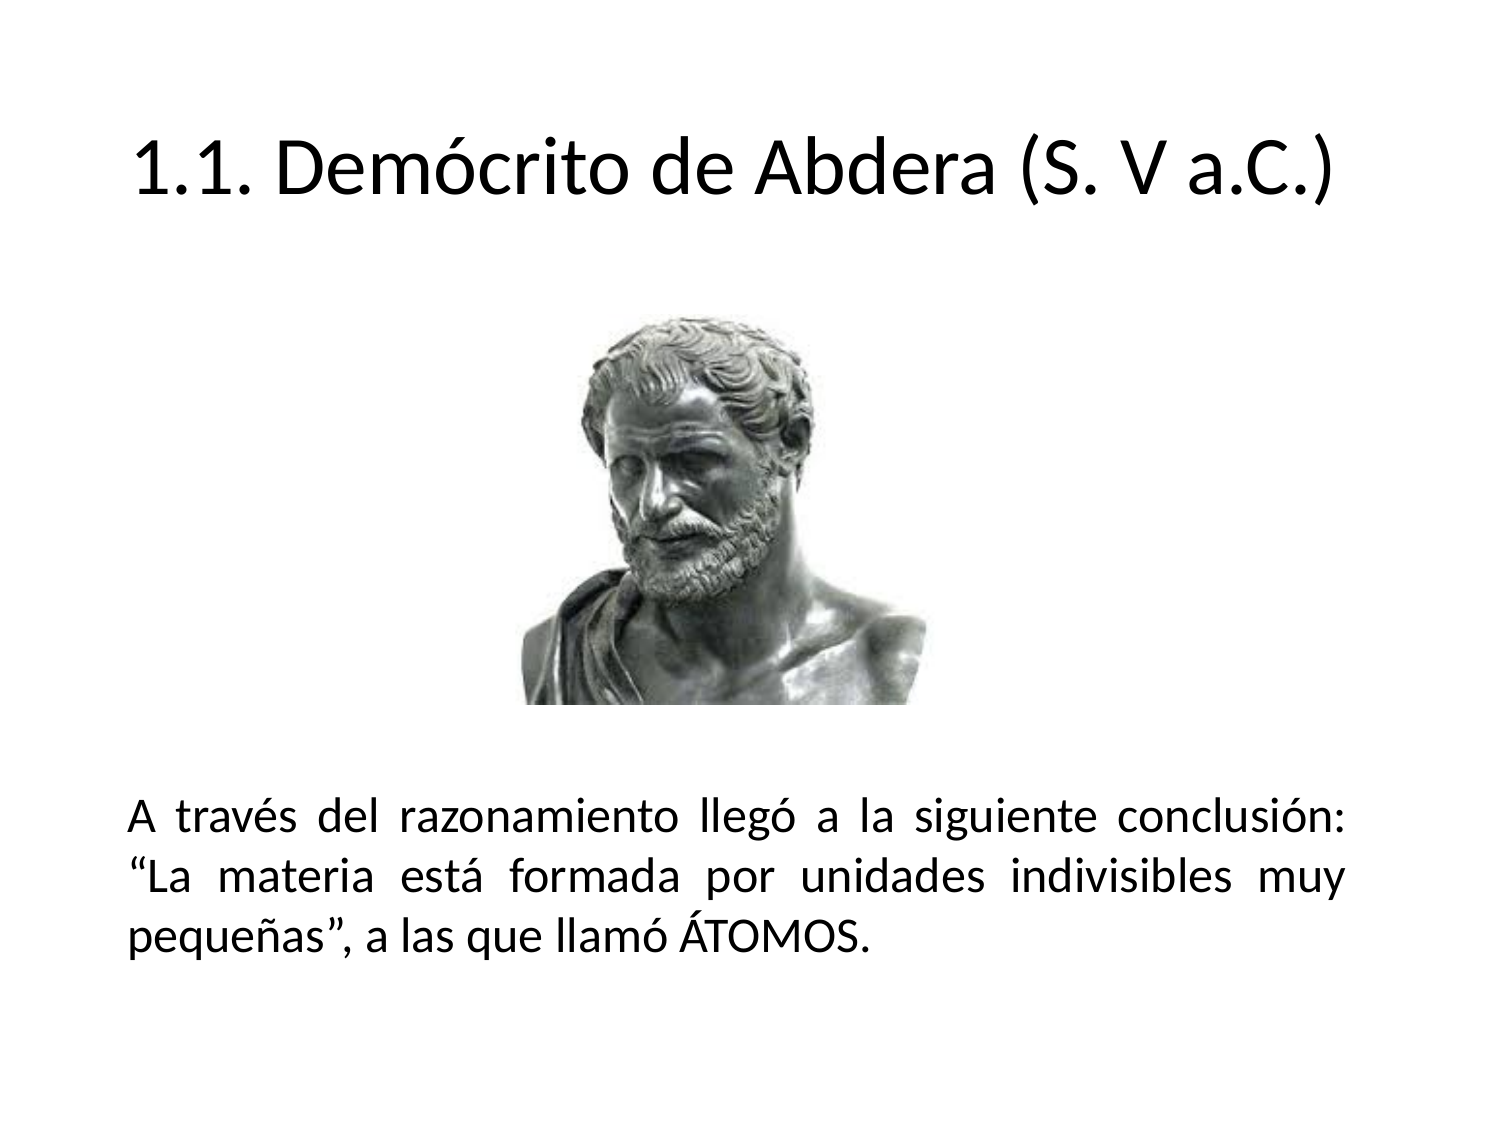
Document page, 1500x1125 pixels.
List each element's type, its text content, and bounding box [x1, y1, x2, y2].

text_box 1.1. Demócrito de Abdera (S. V a.C.) [114, 103, 1367, 219]
picture [454, 314, 938, 705]
text_box A través del razonamiento llegó a la siguiente conclusión: “La materia está formada por unidades indivisibles muy pequeñas”, a las que llamó ÁTOMOS. [112, 775, 1363, 970]
